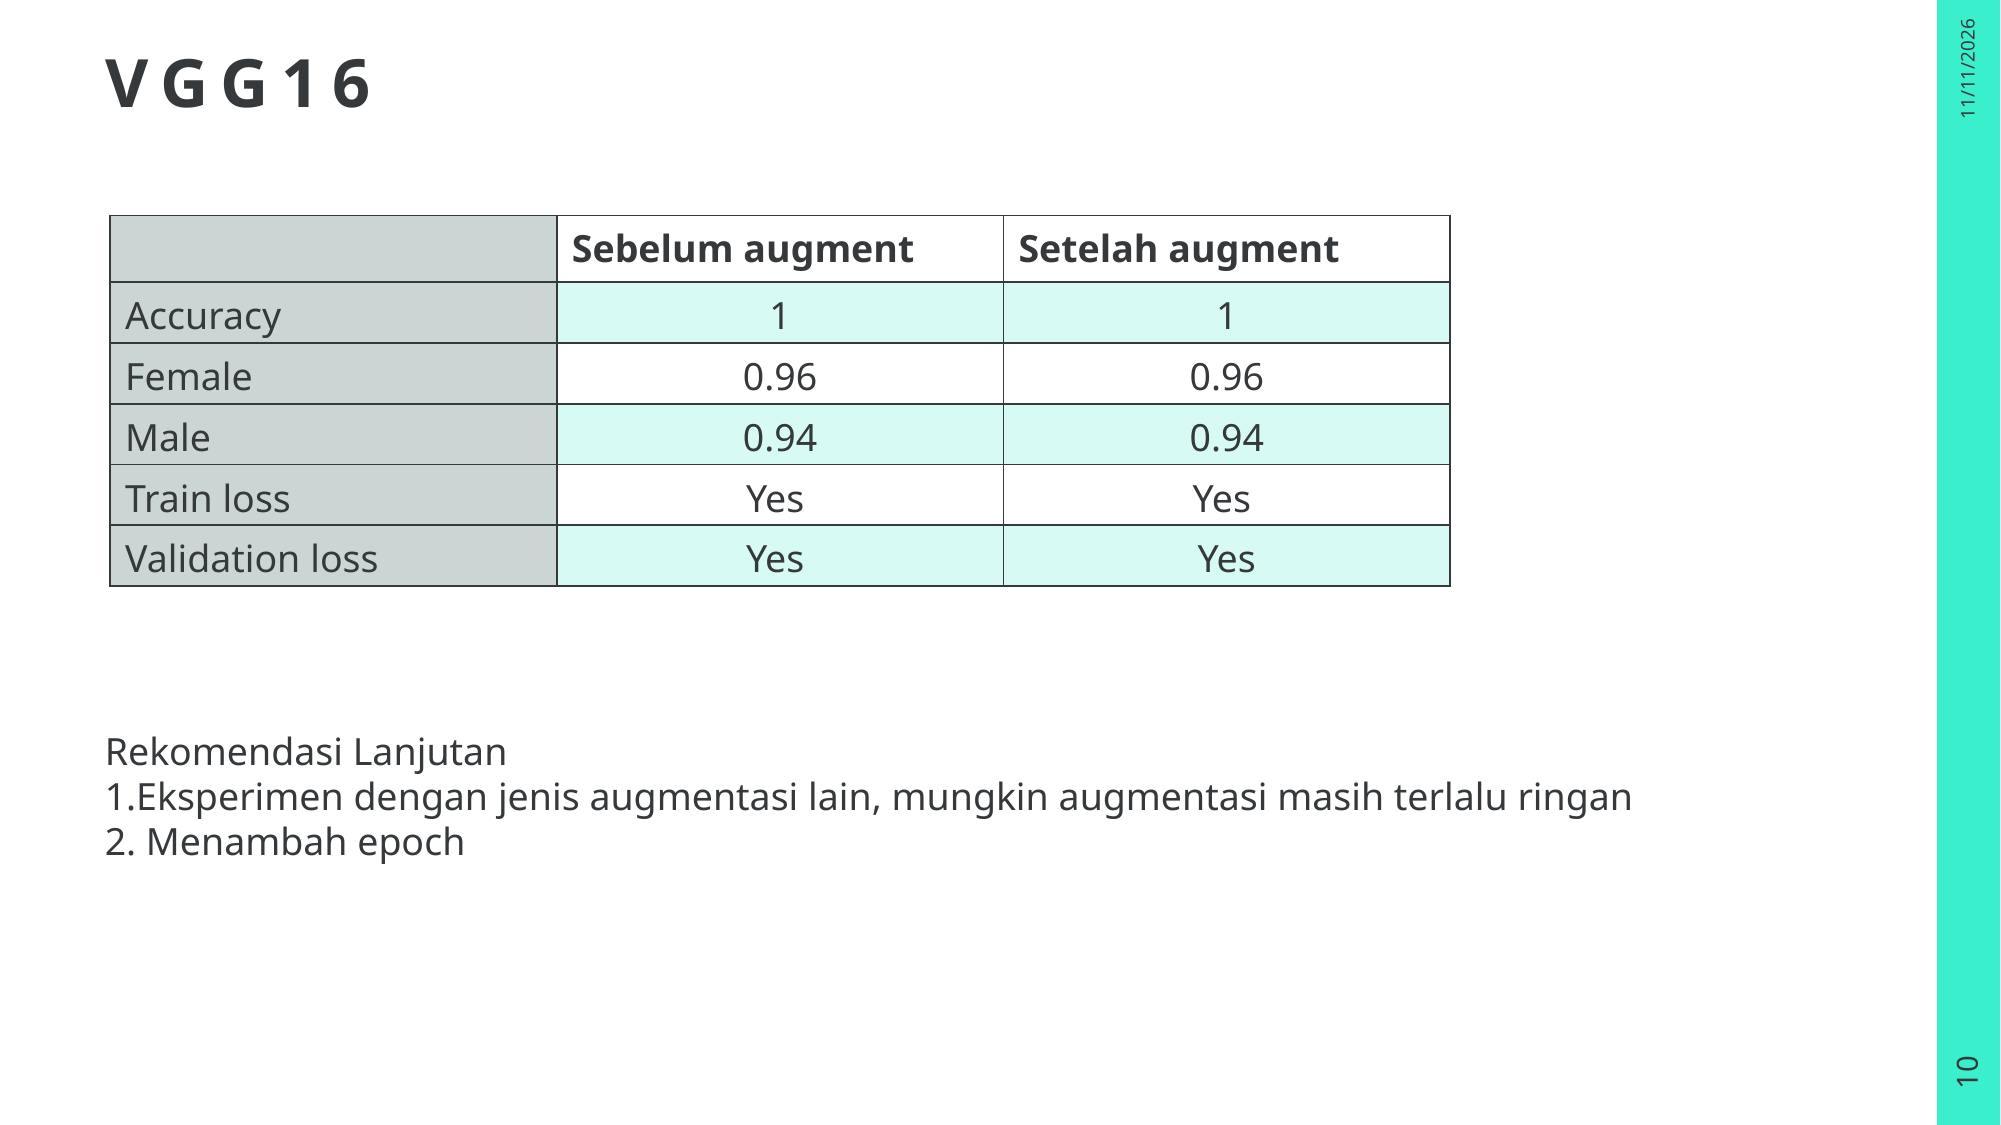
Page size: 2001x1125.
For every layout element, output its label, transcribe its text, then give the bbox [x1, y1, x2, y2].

table_cell 0.96 [558, 344, 1003, 403]
table_cell 1 [1004, 283, 1449, 342]
text_box Rekomendasi Lanjutan 1.Eksperimen dengan jenis augmentasi lain, mungkin augmentasi masih terlalu ringan 2. Menambah epoch [89, 720, 1904, 961]
table_cell Accuracy [111, 283, 556, 342]
table_cell 0.96 [1004, 344, 1449, 403]
table_cell 1 [558, 283, 1003, 342]
table_cell Yes [1004, 465, 1449, 524]
table_cell Yes [558, 465, 1003, 524]
table_header Sebelum augment [558, 216, 1003, 281]
table_cell Train loss [111, 465, 556, 524]
slide_number 10 [1937, 1019, 2000, 1125]
table_cell 0.94 [1004, 405, 1449, 464]
table_cell Yes [1004, 526, 1449, 585]
table_cell 0.94 [558, 405, 1003, 464]
title VGG16 [90, 32, 1168, 123]
table_cell Yes [558, 526, 1003, 585]
table_cell Male [111, 405, 556, 464]
table_header [111, 216, 556, 281]
table_cell Female [111, 344, 556, 403]
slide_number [1937, 0, 2000, 139]
table_cell Validation loss [111, 526, 556, 585]
table_header Setelah augment [1004, 216, 1449, 281]
